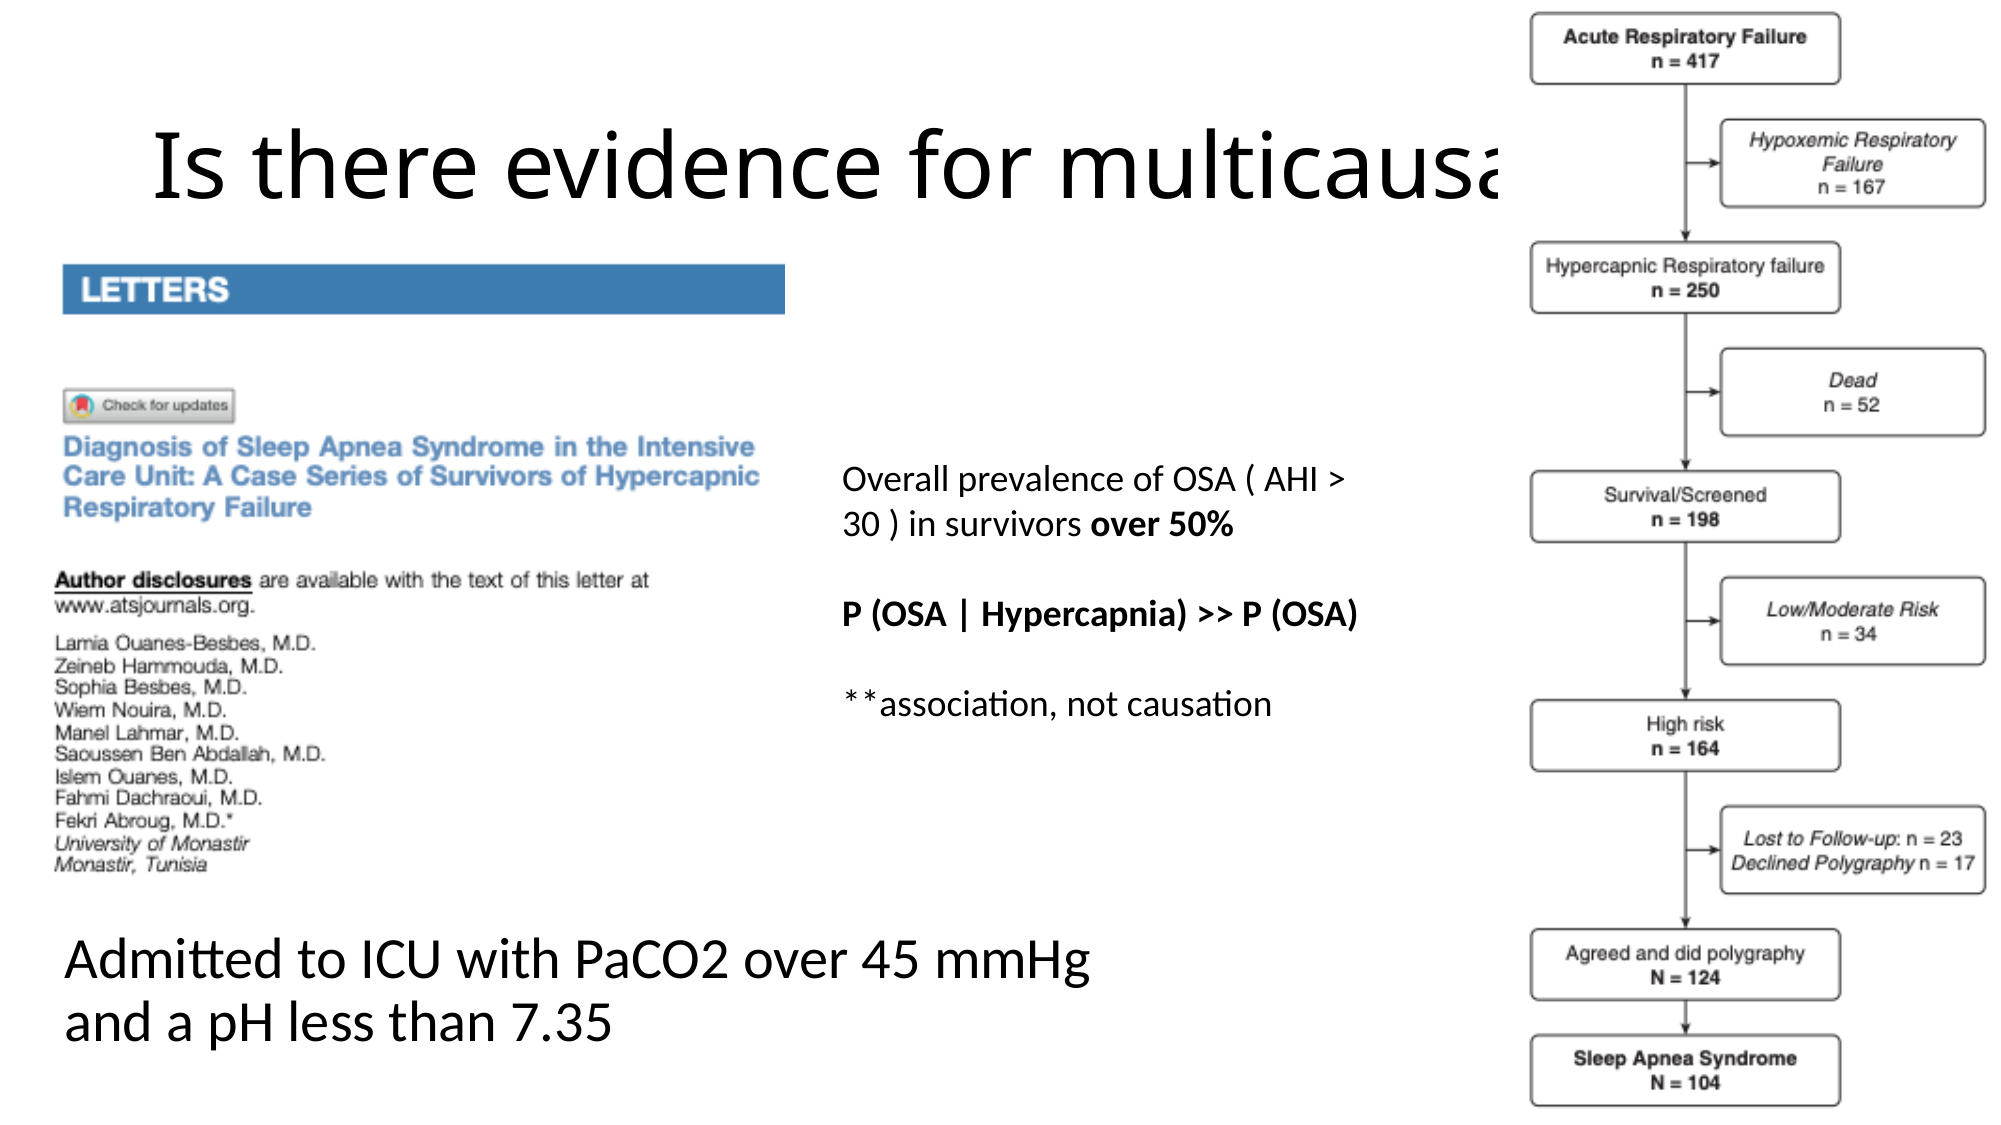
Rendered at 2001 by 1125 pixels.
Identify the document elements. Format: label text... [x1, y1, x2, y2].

picture [1498, 0, 2000, 1123]
title Is there evidence for multicausality? [137, 59, 1498, 278]
list Admitted to ICU with PaCO2 over 45 mmHg and a pH less than 7.35 [49, 920, 1175, 1098]
picture [30, 561, 666, 893]
picture [30, 246, 785, 534]
text_box Overall prevalence of OSA ( AHI > 30 ) in survivors over 50% P (OSA | Hypercapnia) >> P (OSA) **association, not causation [827, 446, 1403, 732]
